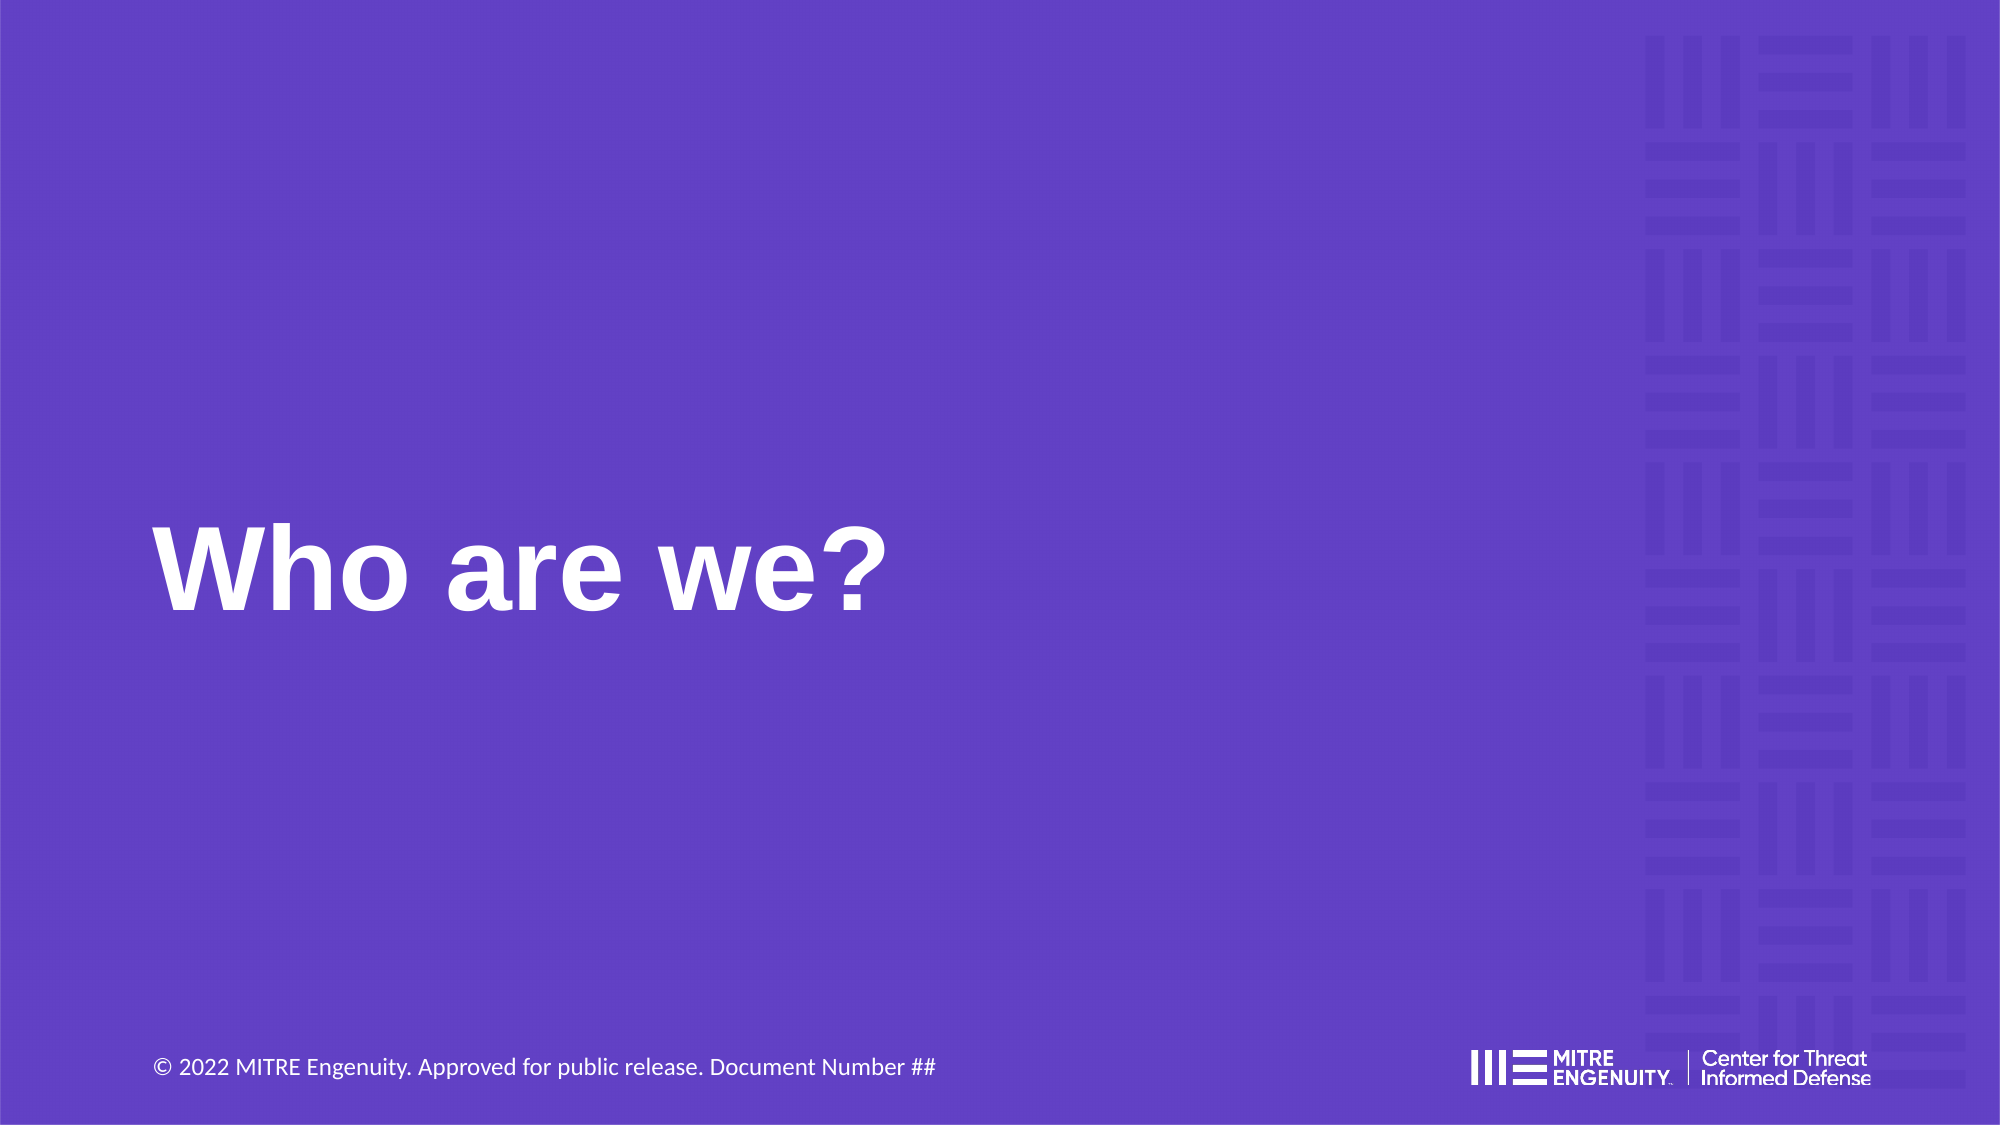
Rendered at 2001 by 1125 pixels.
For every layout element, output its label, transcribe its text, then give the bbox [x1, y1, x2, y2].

title Who are we? [137, 482, 1863, 642]
picture [0, 0, 2000, 1125]
footer © 2022 MITRE Engenuity. Approved for public release. Document Number ## [137, 1035, 1158, 1096]
